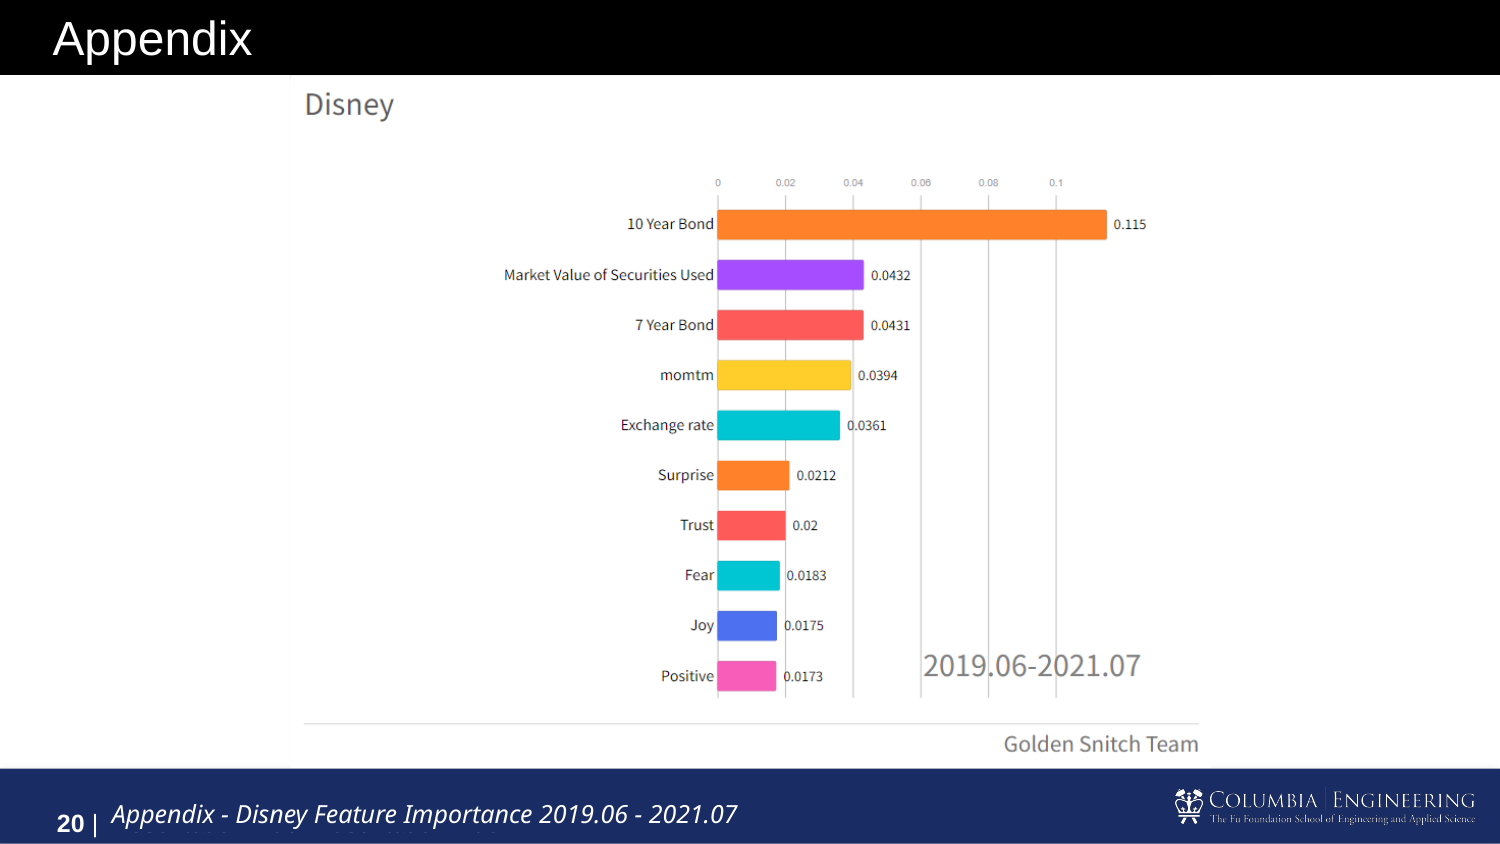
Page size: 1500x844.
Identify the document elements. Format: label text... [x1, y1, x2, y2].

text_box Appendix - Disney Feature Importance 2019.06 - 2021.07 [96, 794, 993, 833]
picture [288, 75, 1212, 768]
picture [1175, 787, 1475, 825]
title Appendix [37, 0, 750, 156]
